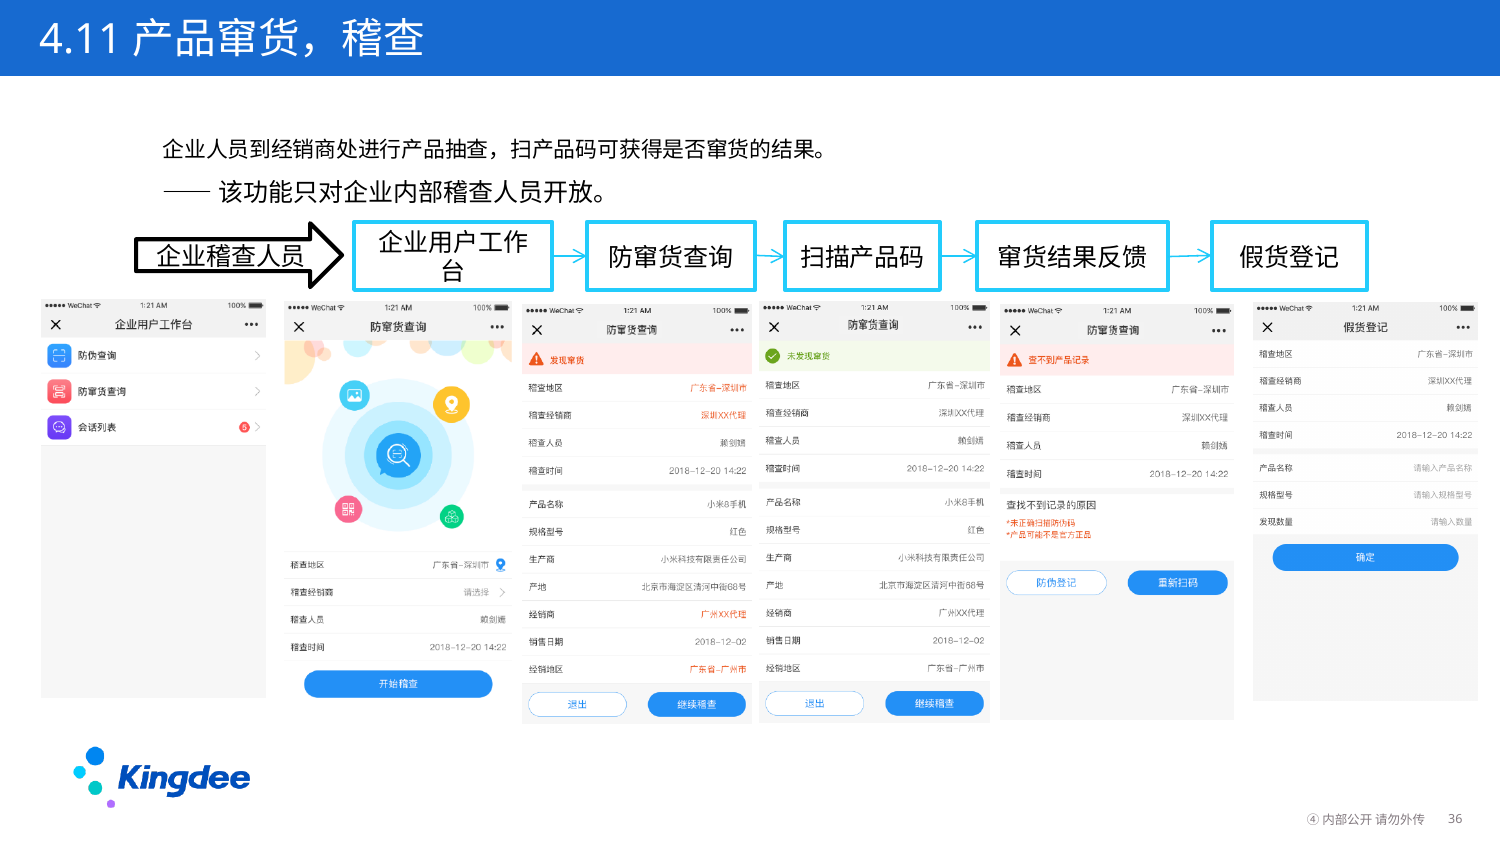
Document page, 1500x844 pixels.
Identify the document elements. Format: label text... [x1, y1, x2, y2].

text_box 企业用户工作台 [352, 220, 554, 292]
text_box 企业稽查人员 [134, 221, 345, 290]
text_box 4.11产品窜货，稽查 [24, 4, 803, 70]
text_box 窜货结果反馈 [975, 220, 1170, 292]
text_box [0, 0, 1500, 78]
text_box 扫描产品码 [783, 220, 942, 292]
picture [73, 746, 250, 808]
picture [759, 301, 990, 723]
picture [1000, 303, 1234, 720]
text_box 防窜货查询 [585, 220, 757, 292]
picture [1253, 301, 1479, 702]
text_box 假货登记 [1210, 220, 1369, 292]
text_box 企业人员到经销商处进行产品抽查，扫产品码可获得是否窜货的结果。 ——该功能只对企业内部稽查人员开放。 [147, 115, 1314, 215]
picture [522, 303, 752, 724]
picture [284, 301, 512, 706]
picture [41, 298, 266, 699]
